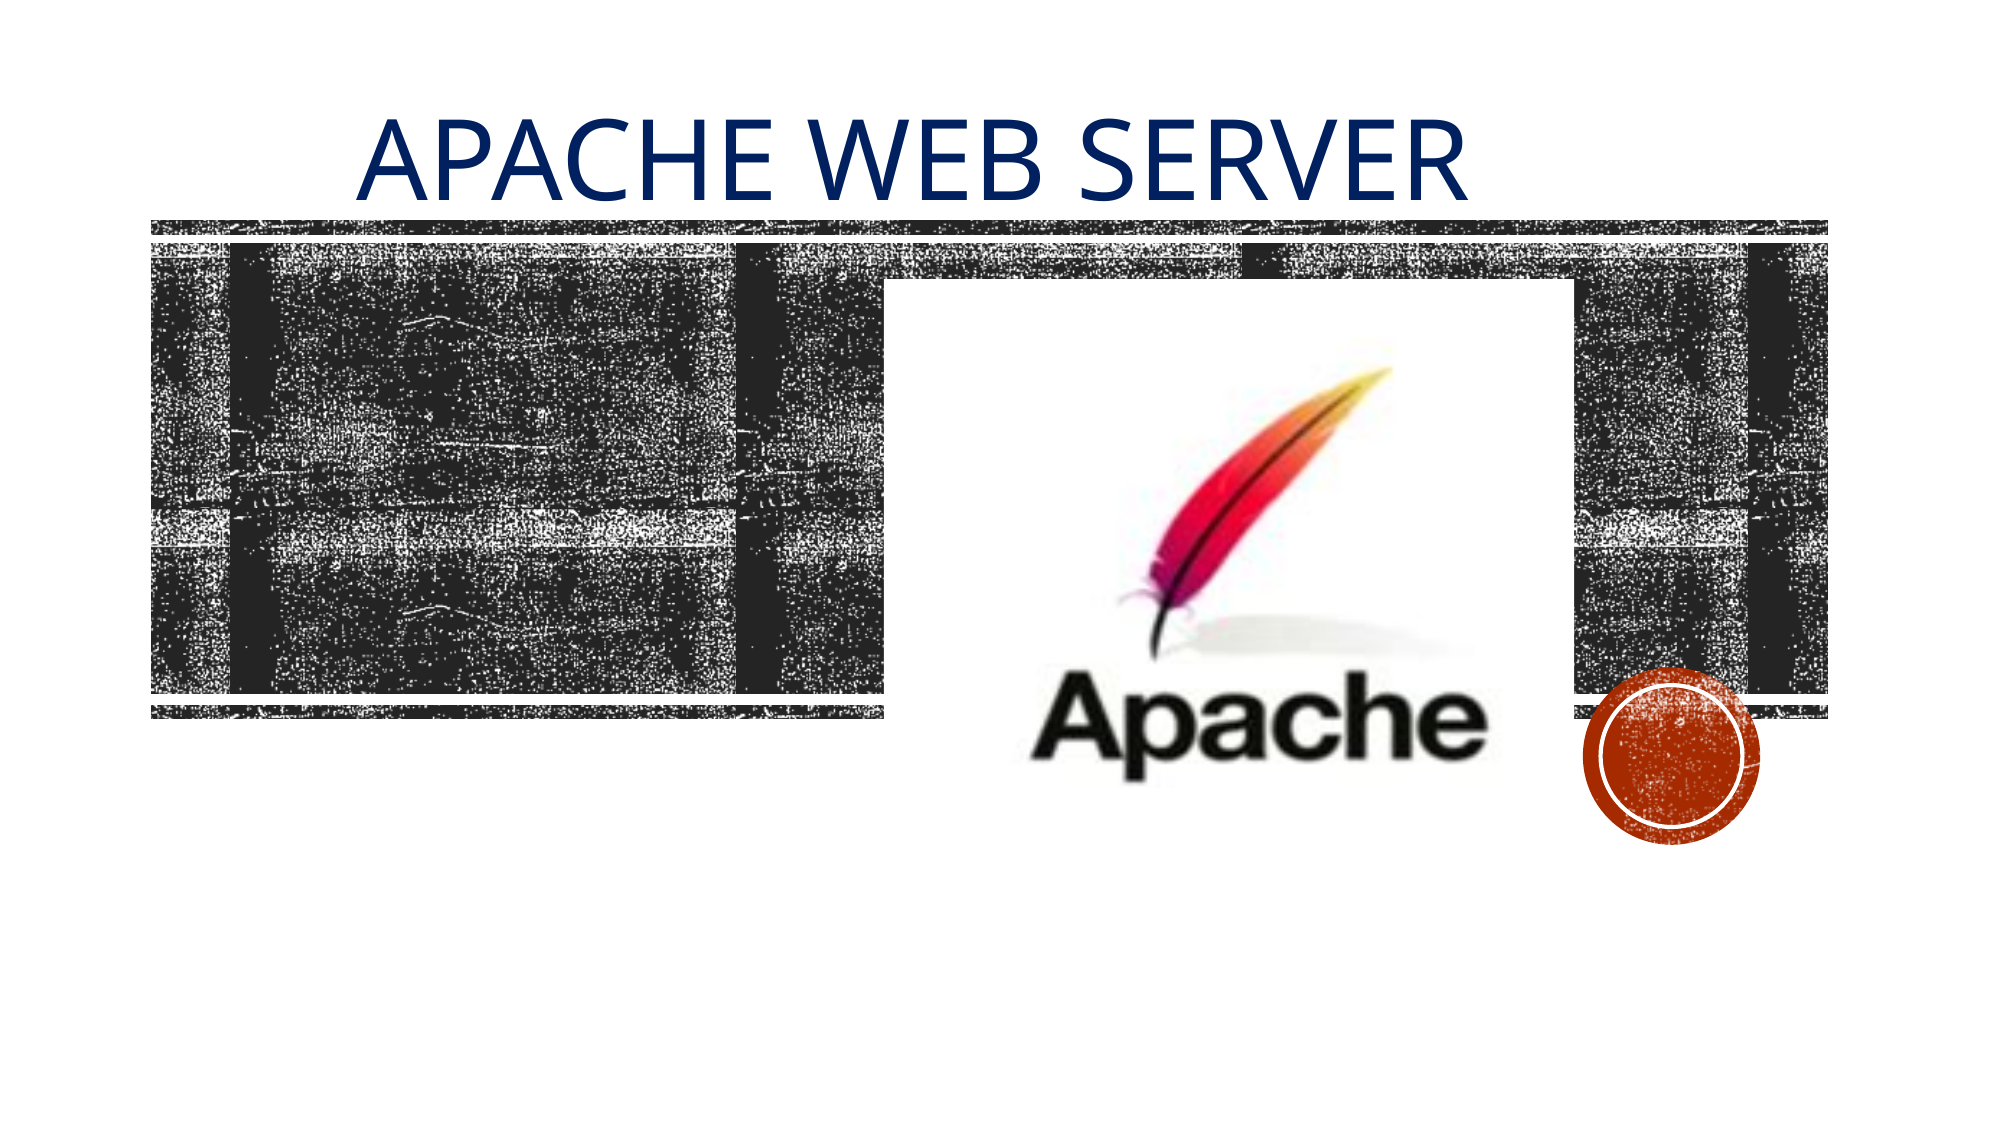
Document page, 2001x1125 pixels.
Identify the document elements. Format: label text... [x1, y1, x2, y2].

picture [883, 280, 1575, 788]
title APACHE WEB SERVER [341, 56, 1791, 280]
